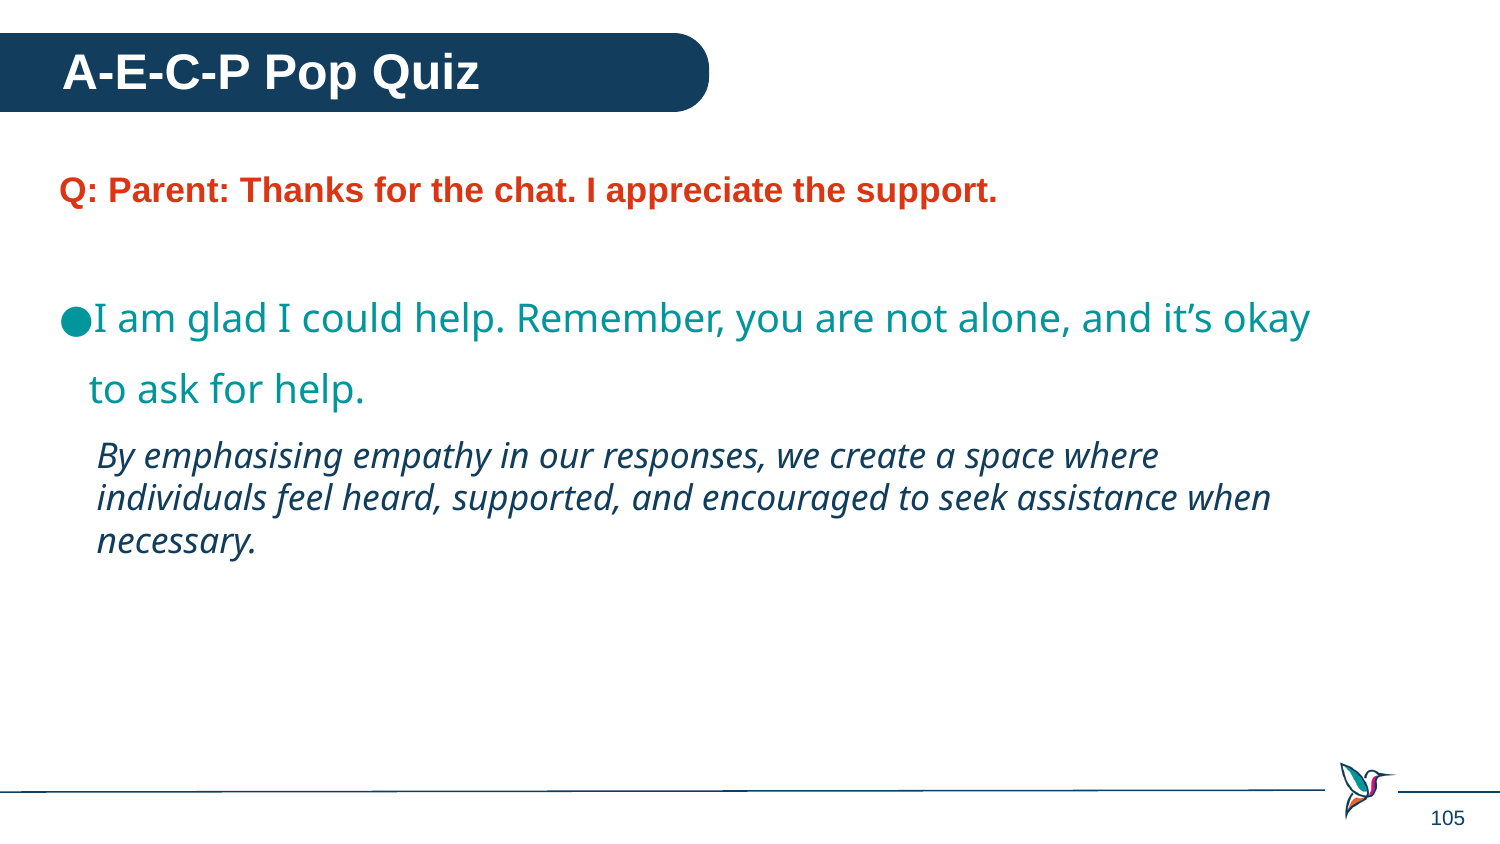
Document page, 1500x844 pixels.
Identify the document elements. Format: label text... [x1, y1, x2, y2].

text_box Q: Parent: Thanks for the chat. I appreciate the support. I am glad I could help. Remember, you are not alone, and it’s okay to ask for help. By emphasising empathy in our responses, we create a space where individuals feel heard, supported, and encouraged to seek assistance when necessary. [44, 159, 1351, 568]
text_box [0, 33, 691, 112]
text_box A-E-C-P Pop Quiz [46, 32, 1135, 108]
picture [1338, 759, 1398, 823]
